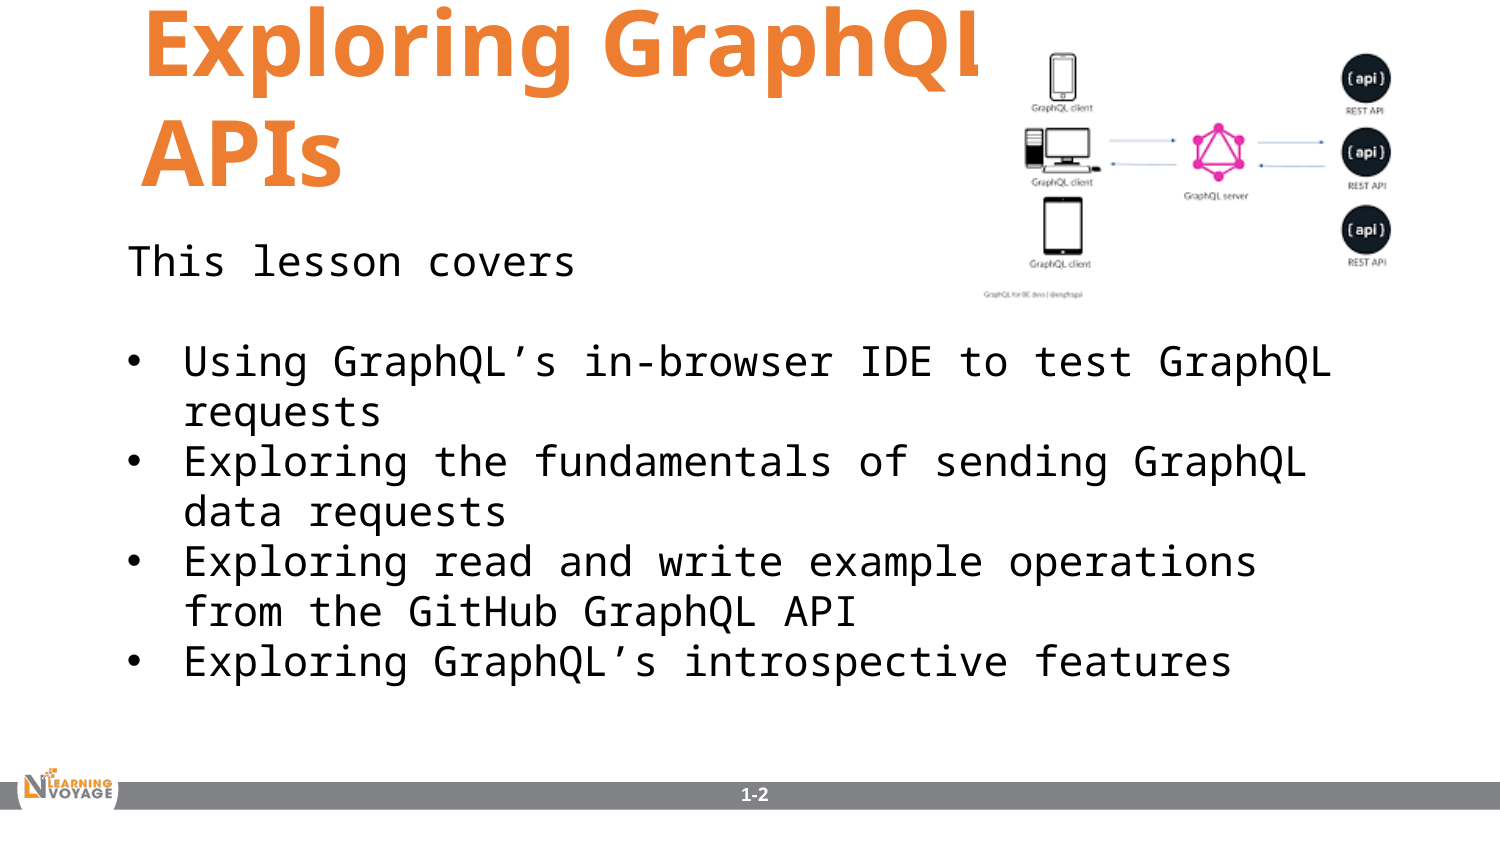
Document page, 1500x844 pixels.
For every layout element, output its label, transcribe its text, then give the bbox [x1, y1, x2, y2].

slide_number 1-2 [692, 770, 784, 821]
picture [978, 37, 1449, 301]
picture [0, 706, 144, 844]
text_box Exploring GraphQL APIs [126, 37, 978, 153]
text_box This lesson covers Using GraphQL’s in-browser IDE to test GraphQL requests Exploring the fundamentals of sending GraphQL data requests Exploring read and write example operations from the GitHub GraphQL API Exploring GraphQL’s introspective features [126, 233, 1373, 686]
